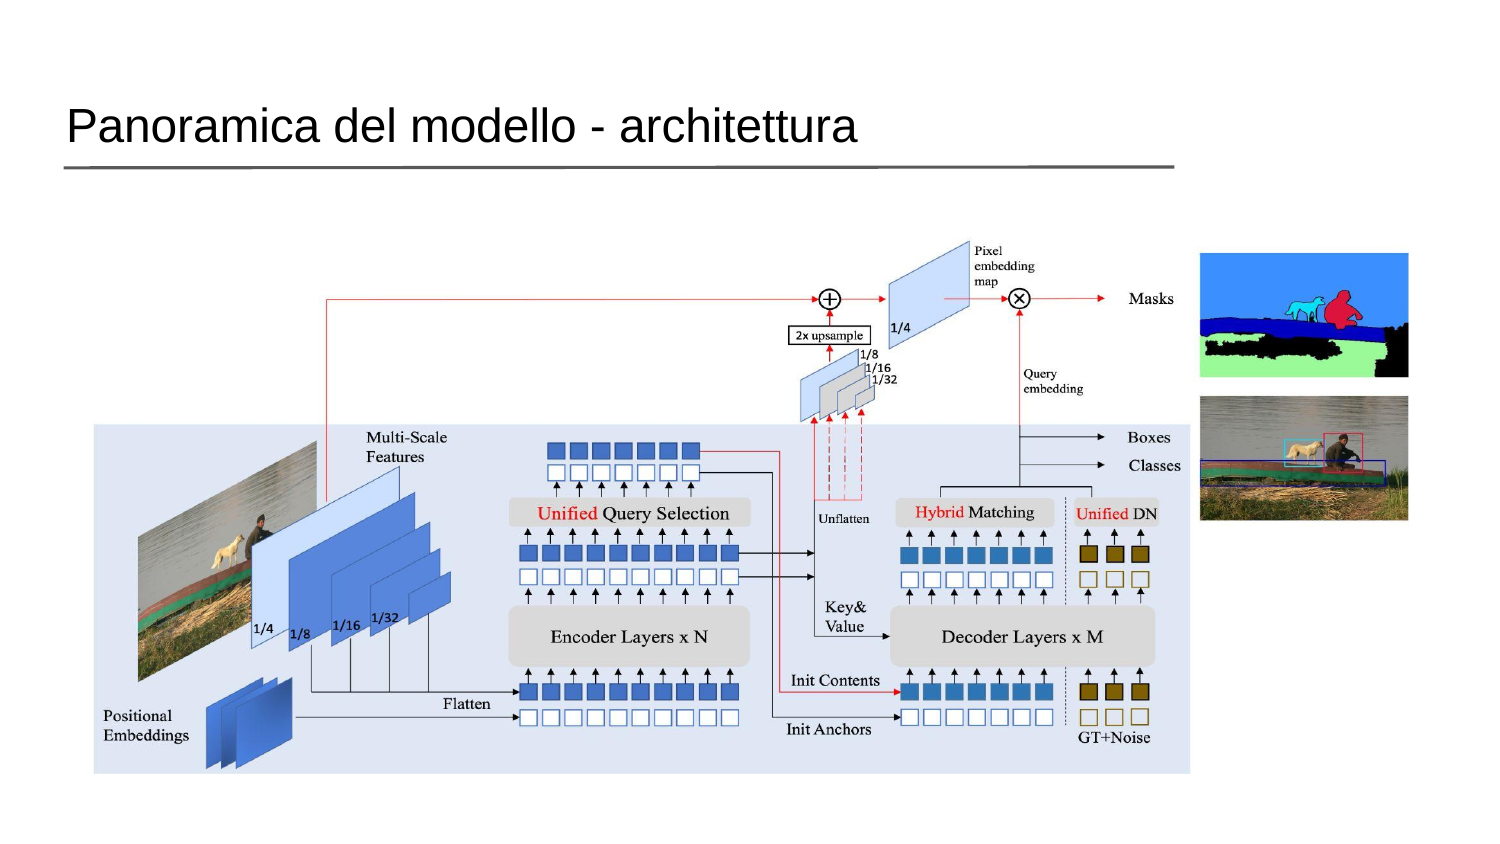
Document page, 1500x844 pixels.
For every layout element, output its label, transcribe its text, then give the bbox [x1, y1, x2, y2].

picture [92, 236, 1409, 774]
title Panoramica del modello - architettura [51, 80, 1313, 168]
